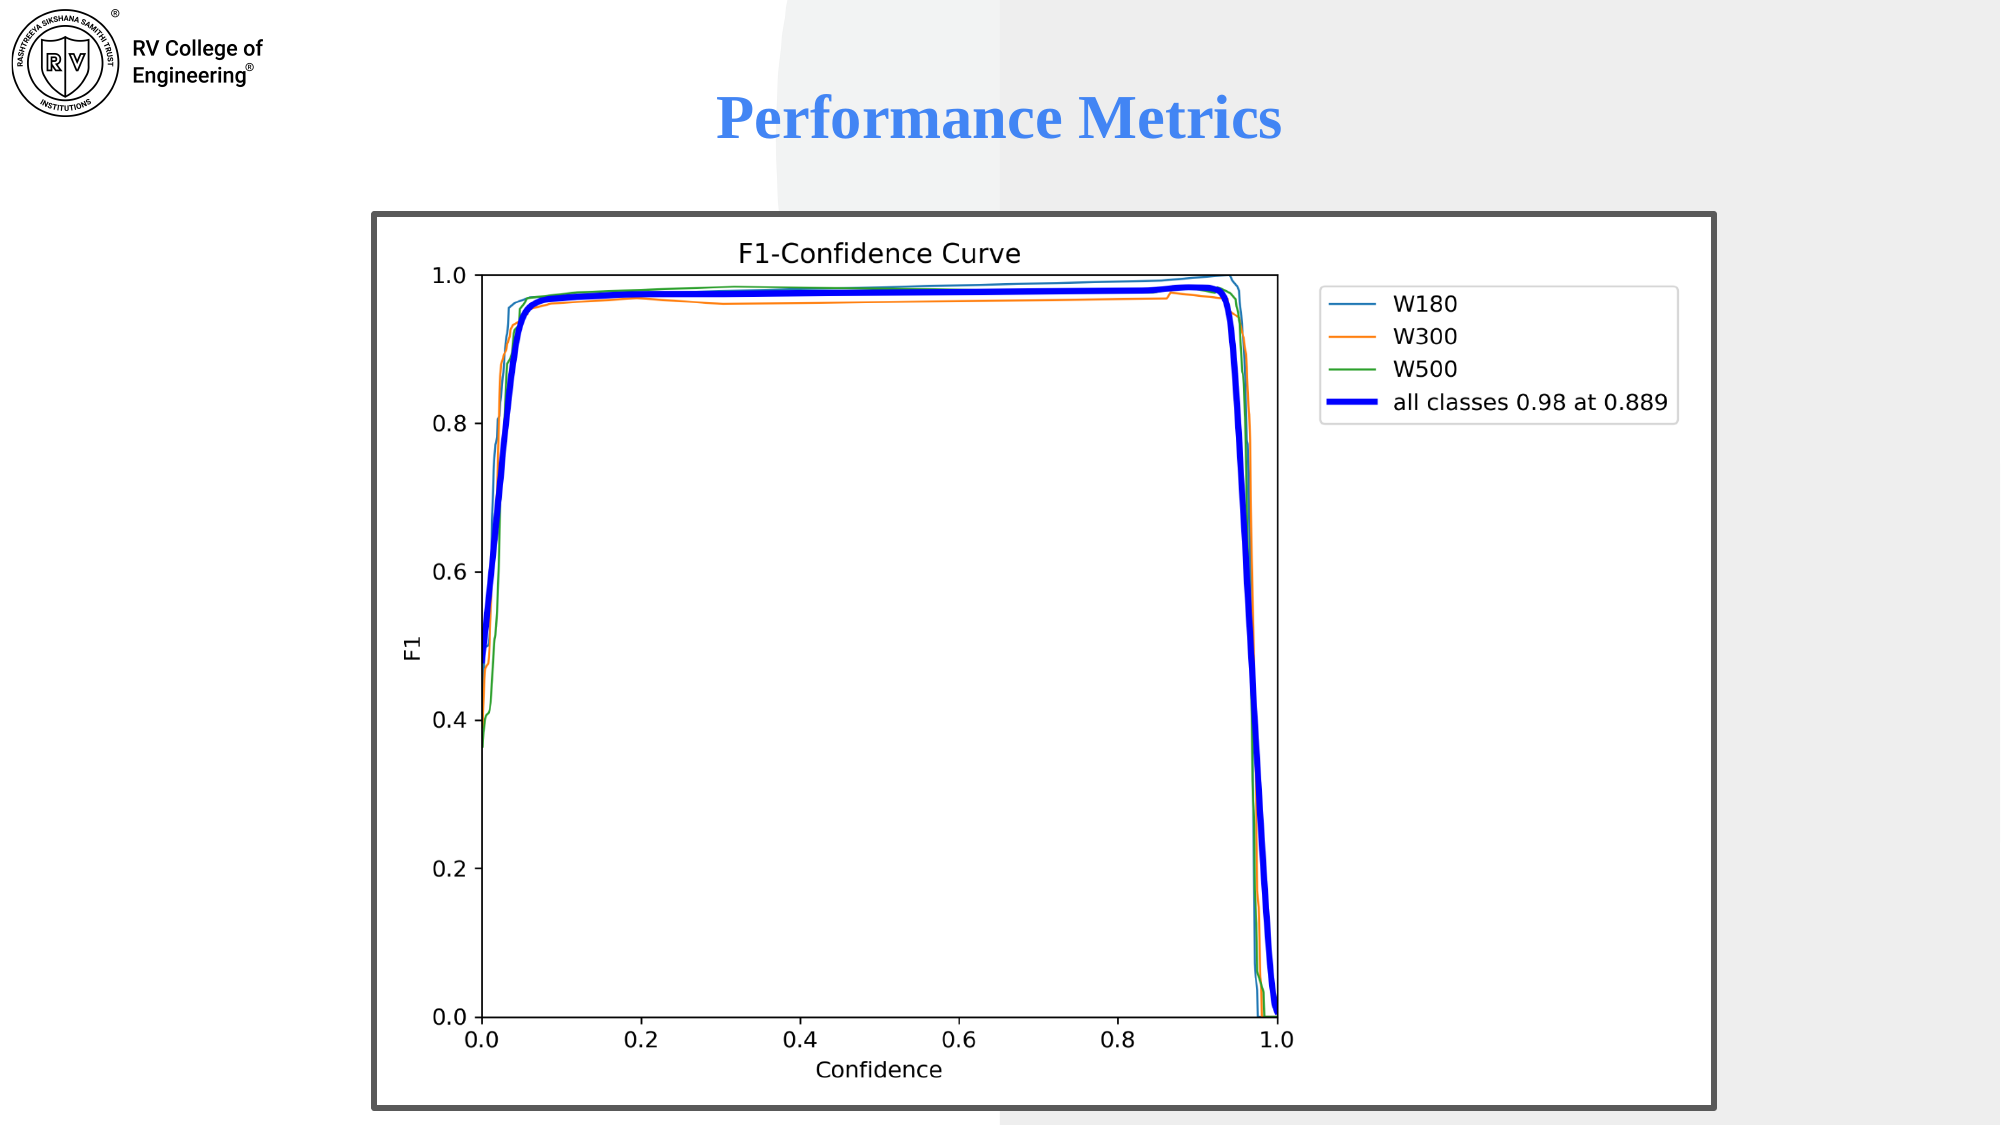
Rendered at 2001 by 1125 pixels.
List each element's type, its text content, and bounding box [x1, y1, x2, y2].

picture [0, 0, 999, 1125]
text_box Performance Metrics [559, 50, 1441, 187]
picture [377, 216, 1712, 1106]
